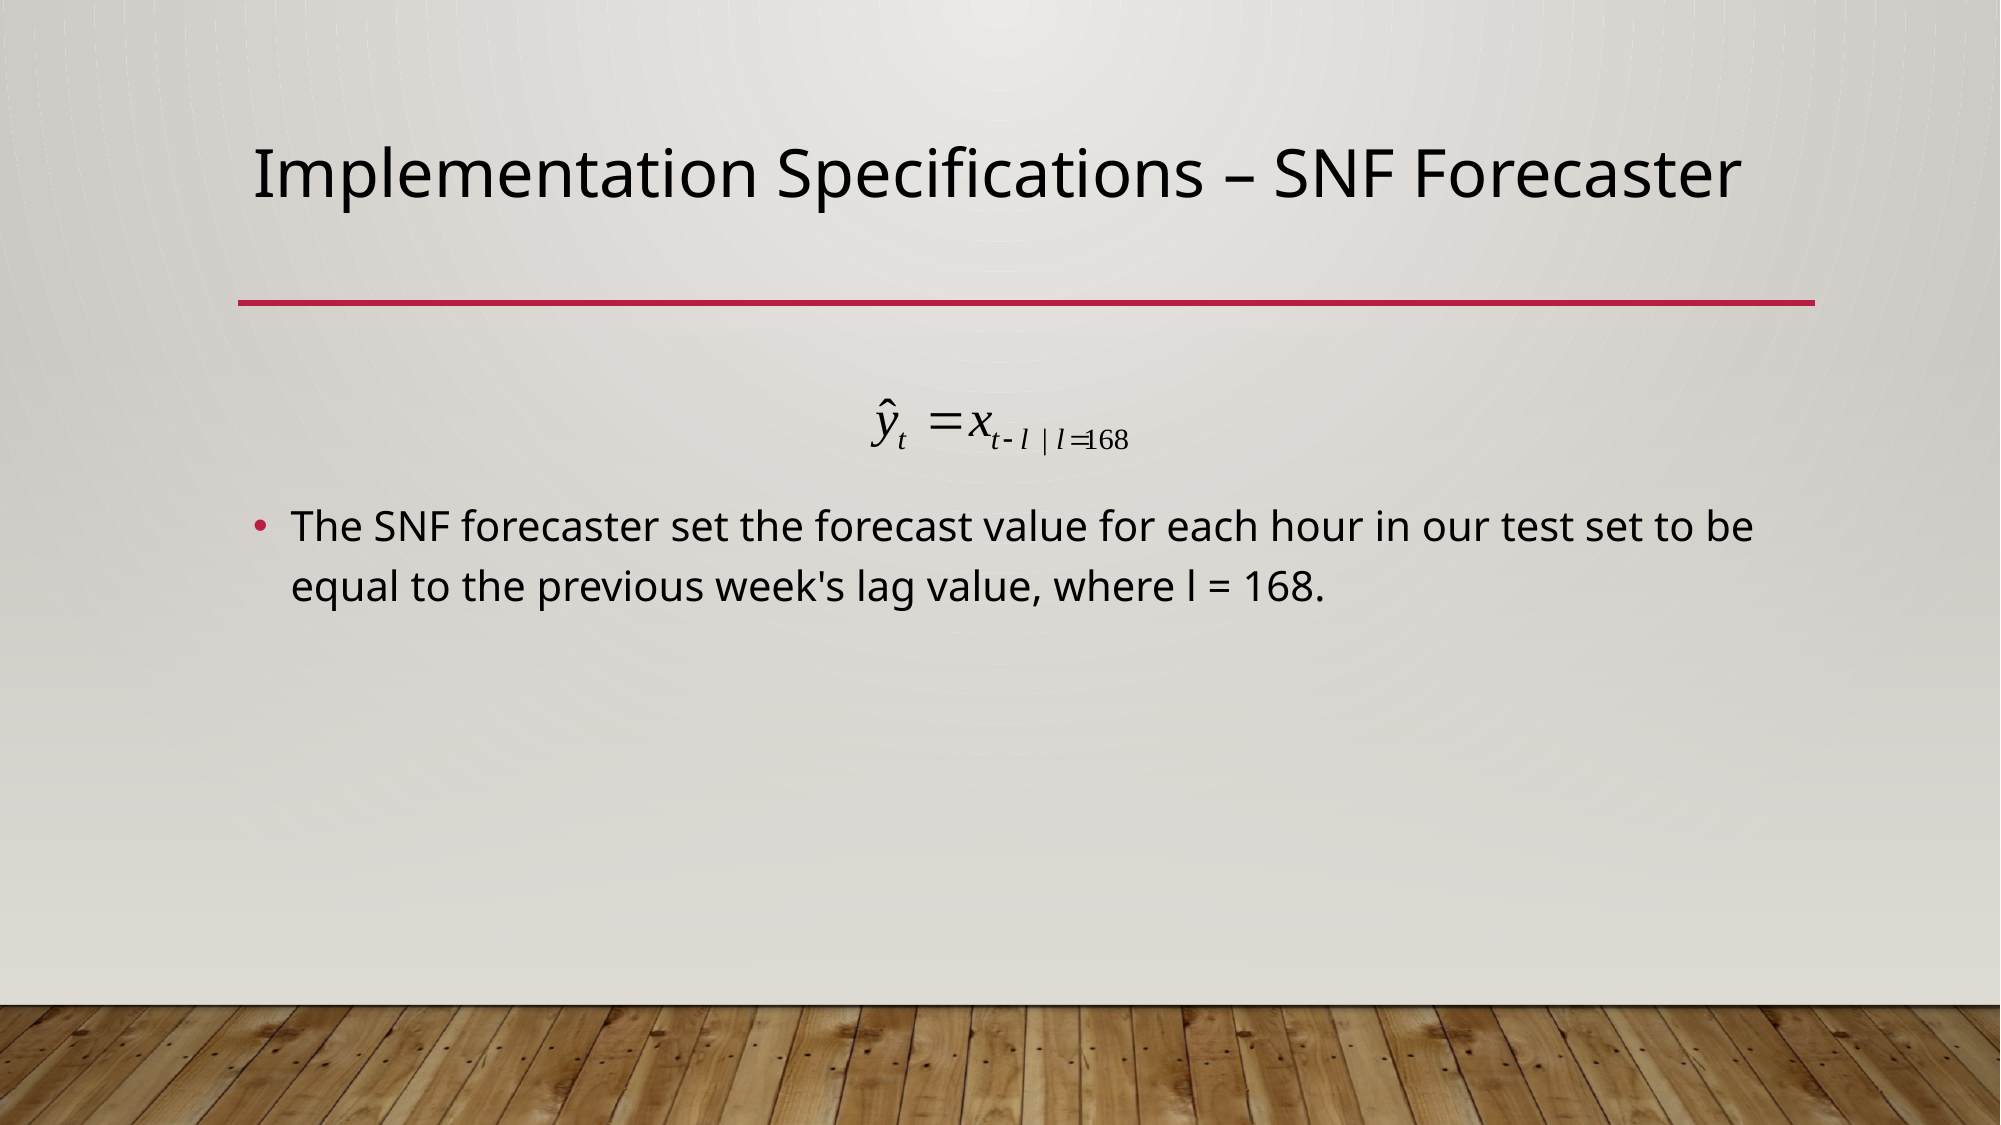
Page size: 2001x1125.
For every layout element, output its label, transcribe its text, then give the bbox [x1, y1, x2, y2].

title Implementation Specifications – SNF Forecaster [238, 131, 1814, 305]
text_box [861, 385, 1139, 467]
picture [0, 1005, 2000, 1125]
list The SNF forecaster set the forecast value for each hour in our test set to be equal to the previous week's lag value, where l = 168. [238, 330, 1814, 897]
